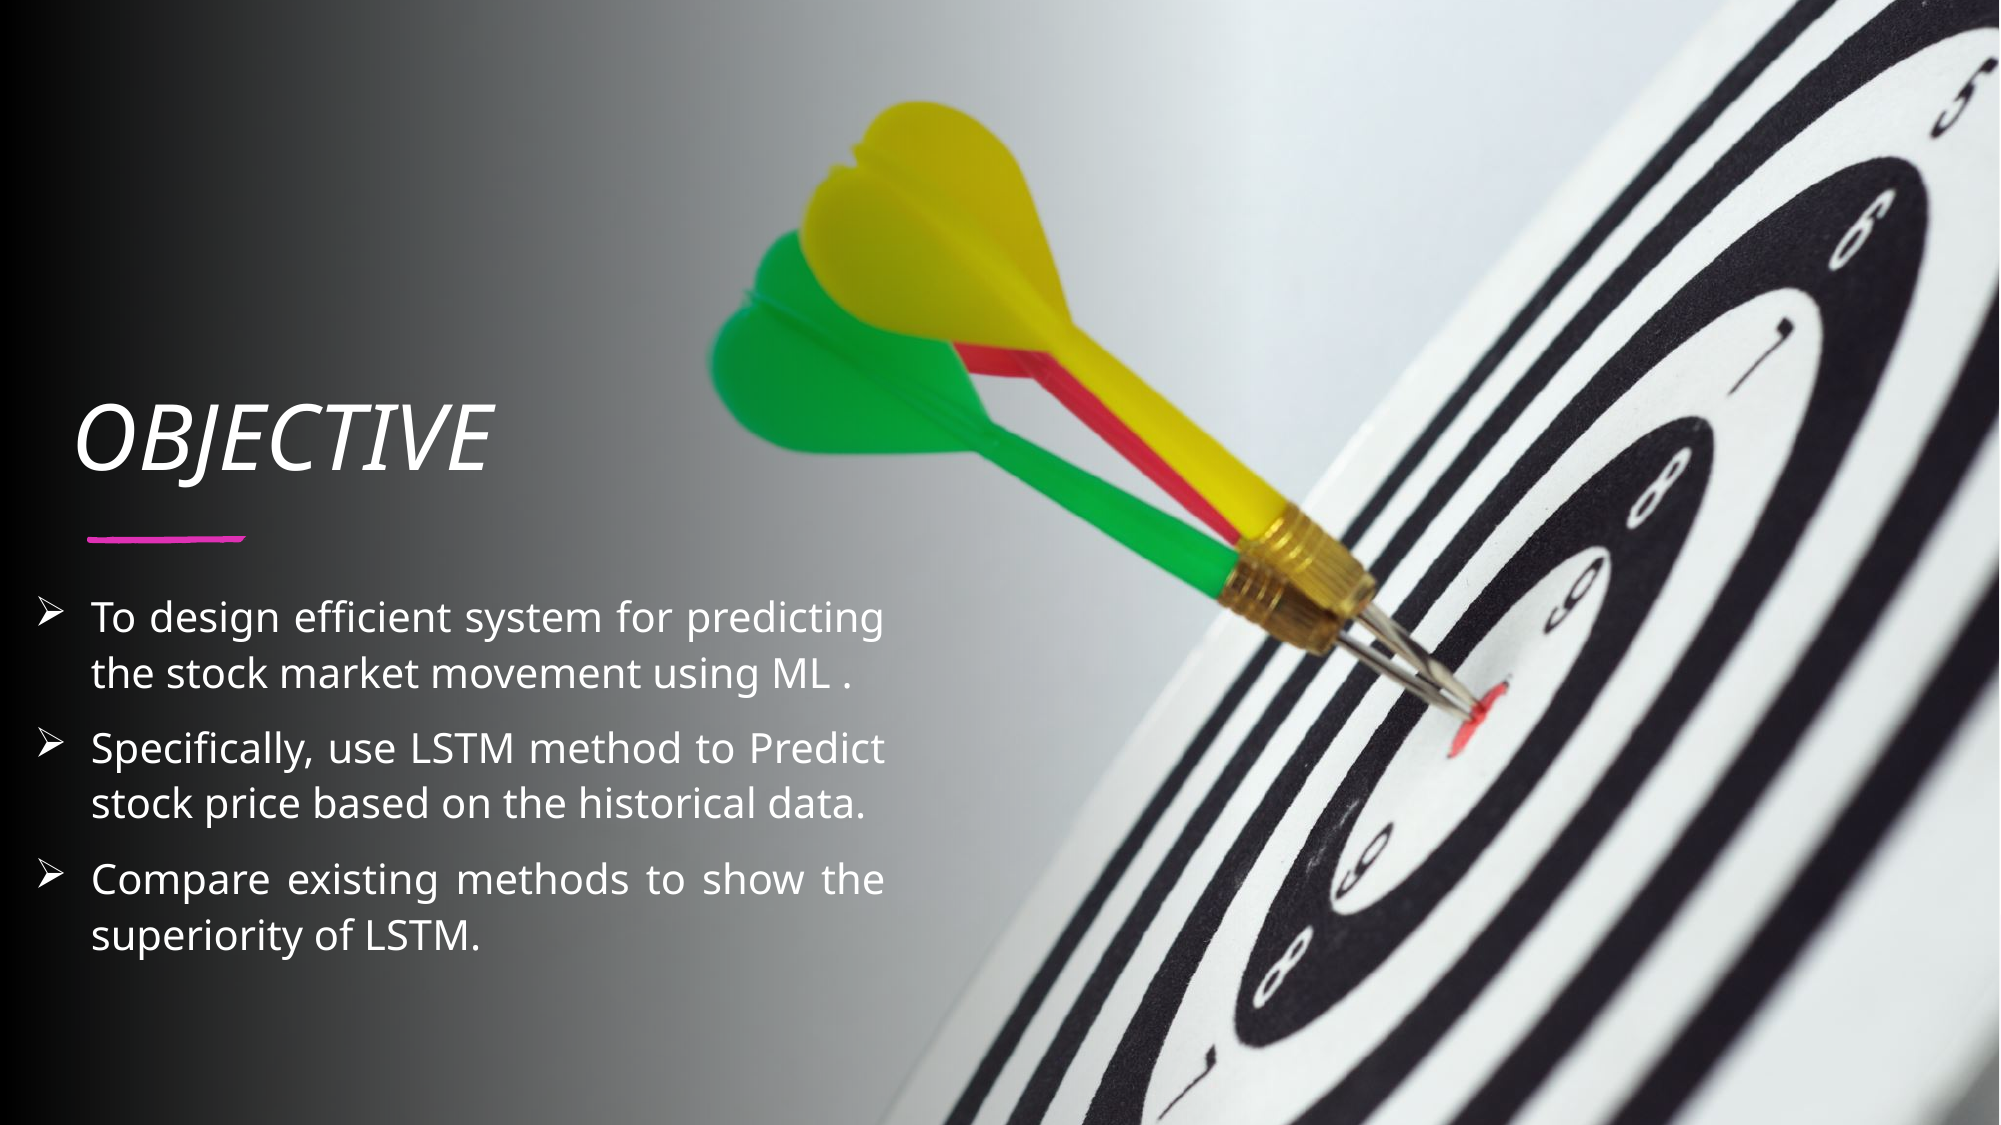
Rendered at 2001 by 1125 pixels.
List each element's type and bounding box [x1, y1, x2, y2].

picture [0, 0, 1999, 1125]
text_box [86, 536, 247, 544]
